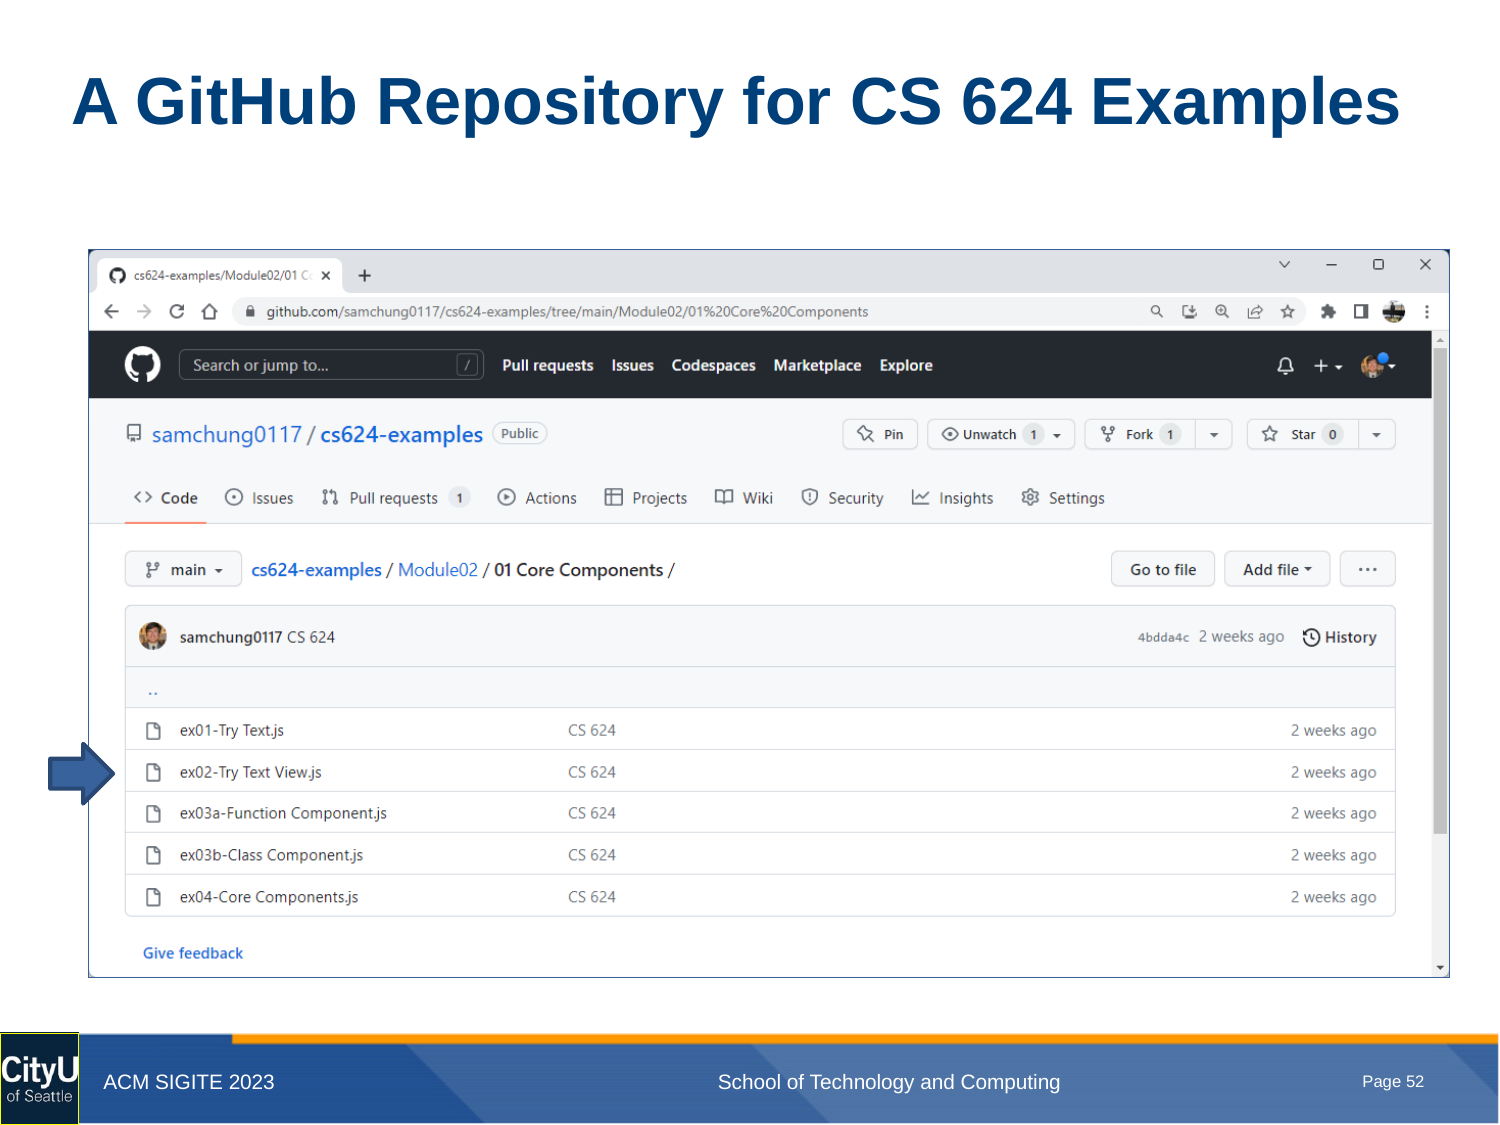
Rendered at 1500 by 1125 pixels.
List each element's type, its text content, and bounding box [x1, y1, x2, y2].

picture [0, 1032, 1500, 1125]
picture [1, 1034, 78, 1124]
text_box [48, 741, 83, 806]
picture [88, 249, 1451, 978]
title A GitHub Repository for CS 624 Examples [56, 49, 1451, 194]
